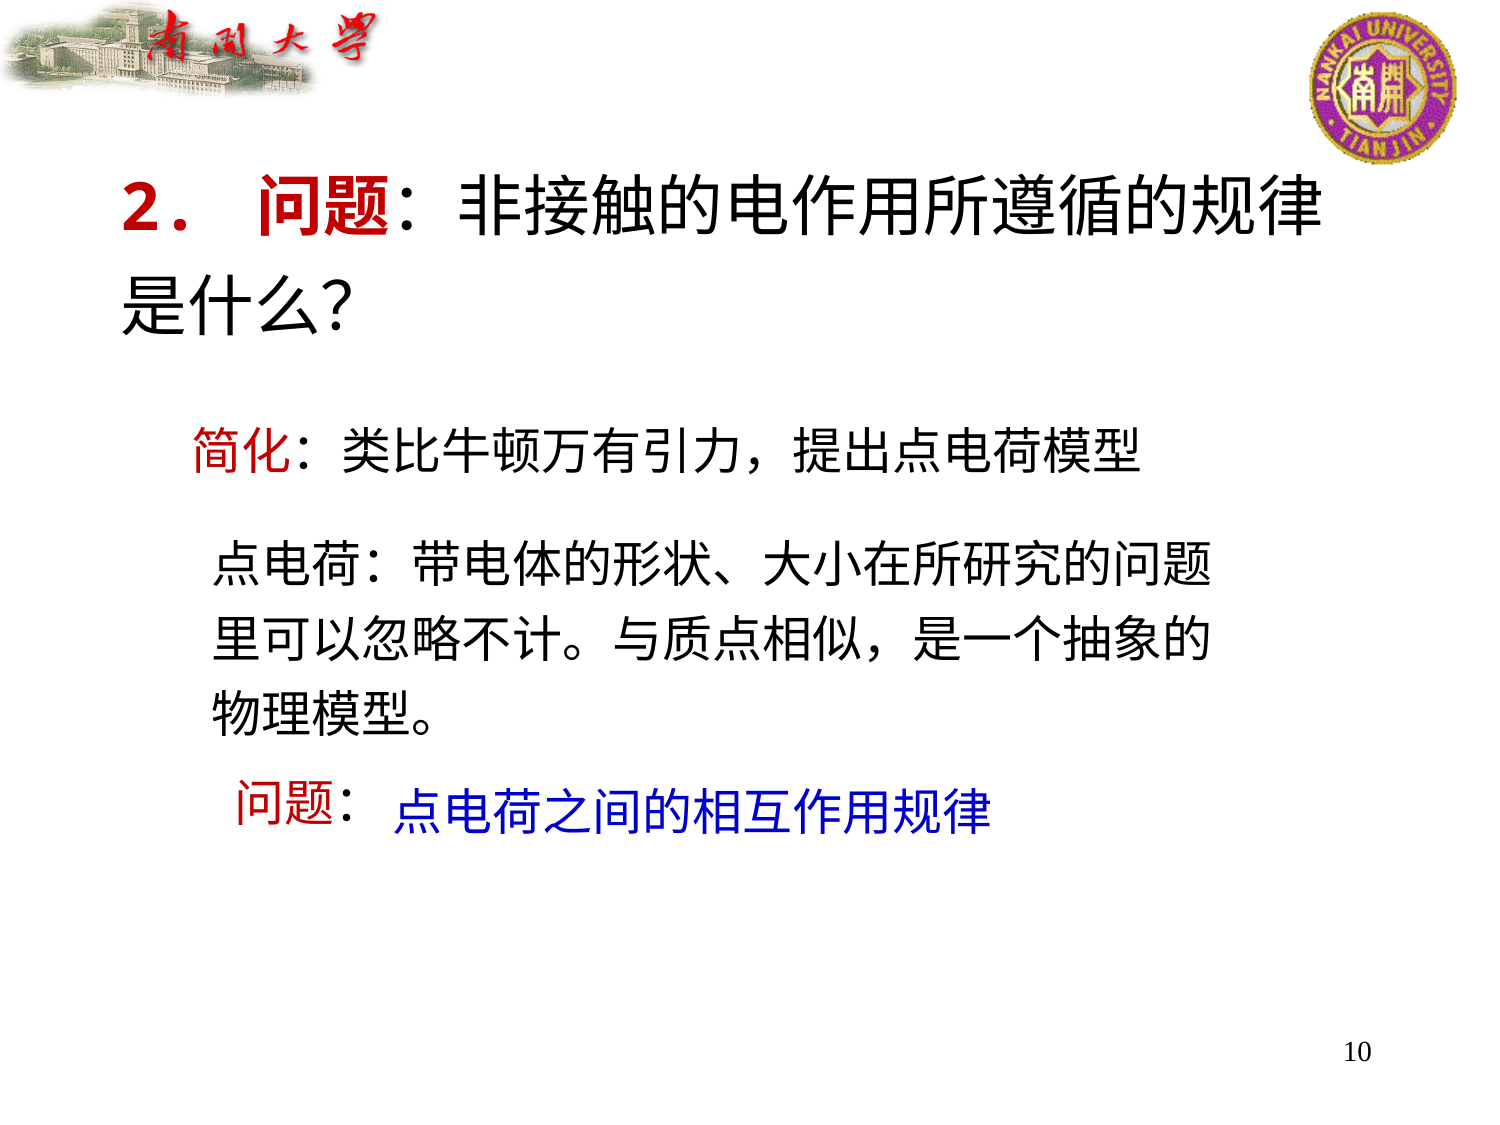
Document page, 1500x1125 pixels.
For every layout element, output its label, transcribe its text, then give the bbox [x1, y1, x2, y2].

slide_number 10 [1074, 1024, 1388, 1101]
picture [0, 0, 388, 100]
text_box 点电荷之间的相互作用规律 [377, 758, 1267, 848]
text_box 简化：类比牛顿万有引力，提出点电荷模型 [131, 397, 1386, 487]
text_box 点电荷：带电体的形状、大小在所研究的问题里可以忽略不计。与质点相似，是一个抽象的物理模型。 [197, 510, 1269, 751]
text_box 问题： [219, 764, 400, 839]
text_box 2. 问题：非接触的电作用所遵循的规律是什么？ [105, 136, 1361, 352]
picture [1262, 0, 1500, 178]
